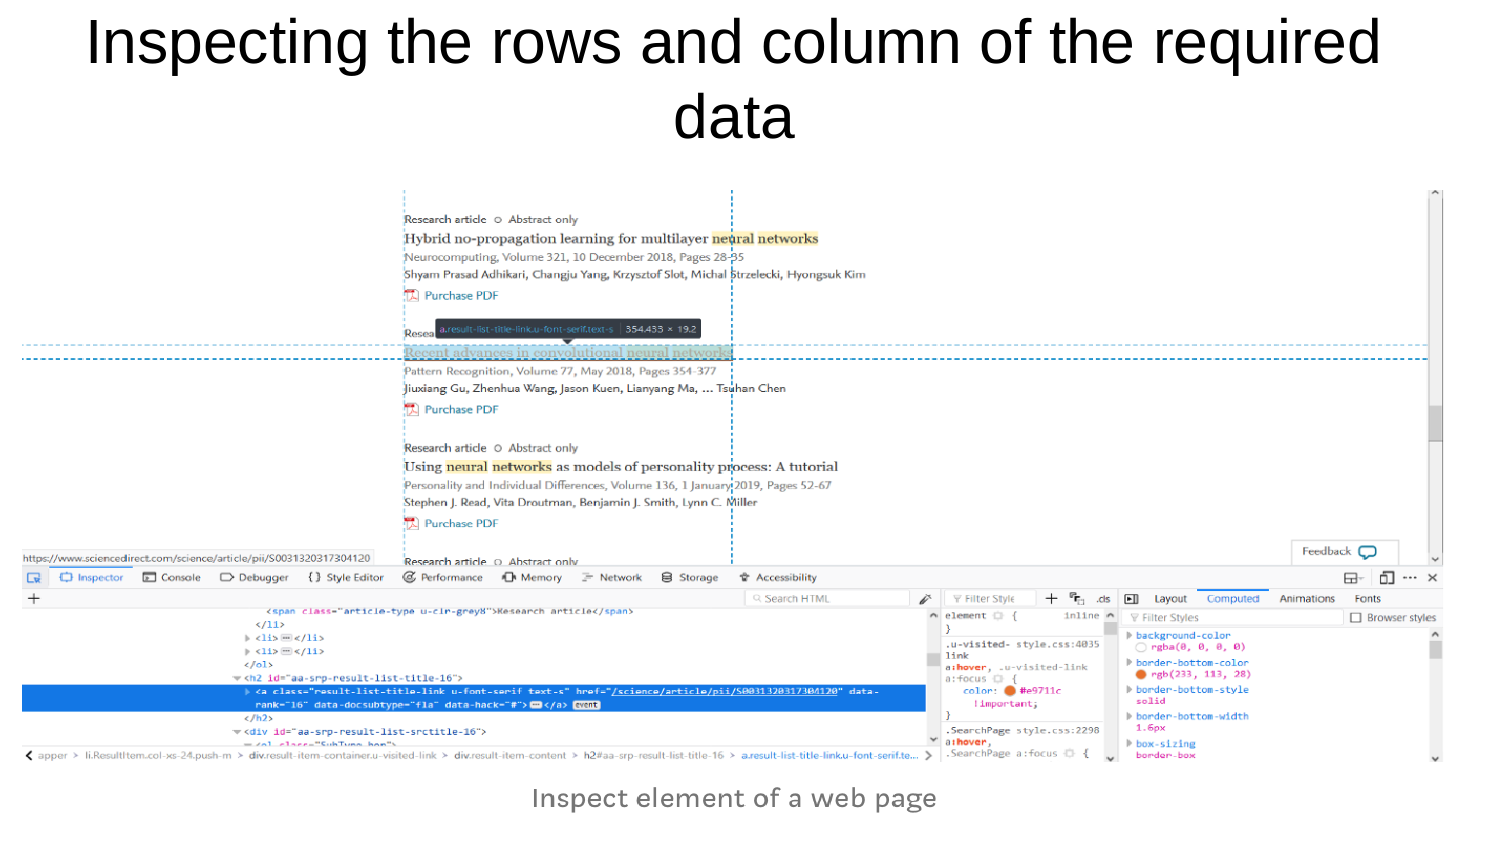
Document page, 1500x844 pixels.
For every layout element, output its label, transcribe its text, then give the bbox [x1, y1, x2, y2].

picture [19, 165, 1450, 828]
title Inspecting the rows and column of the required data [35, 86, 1434, 164]
